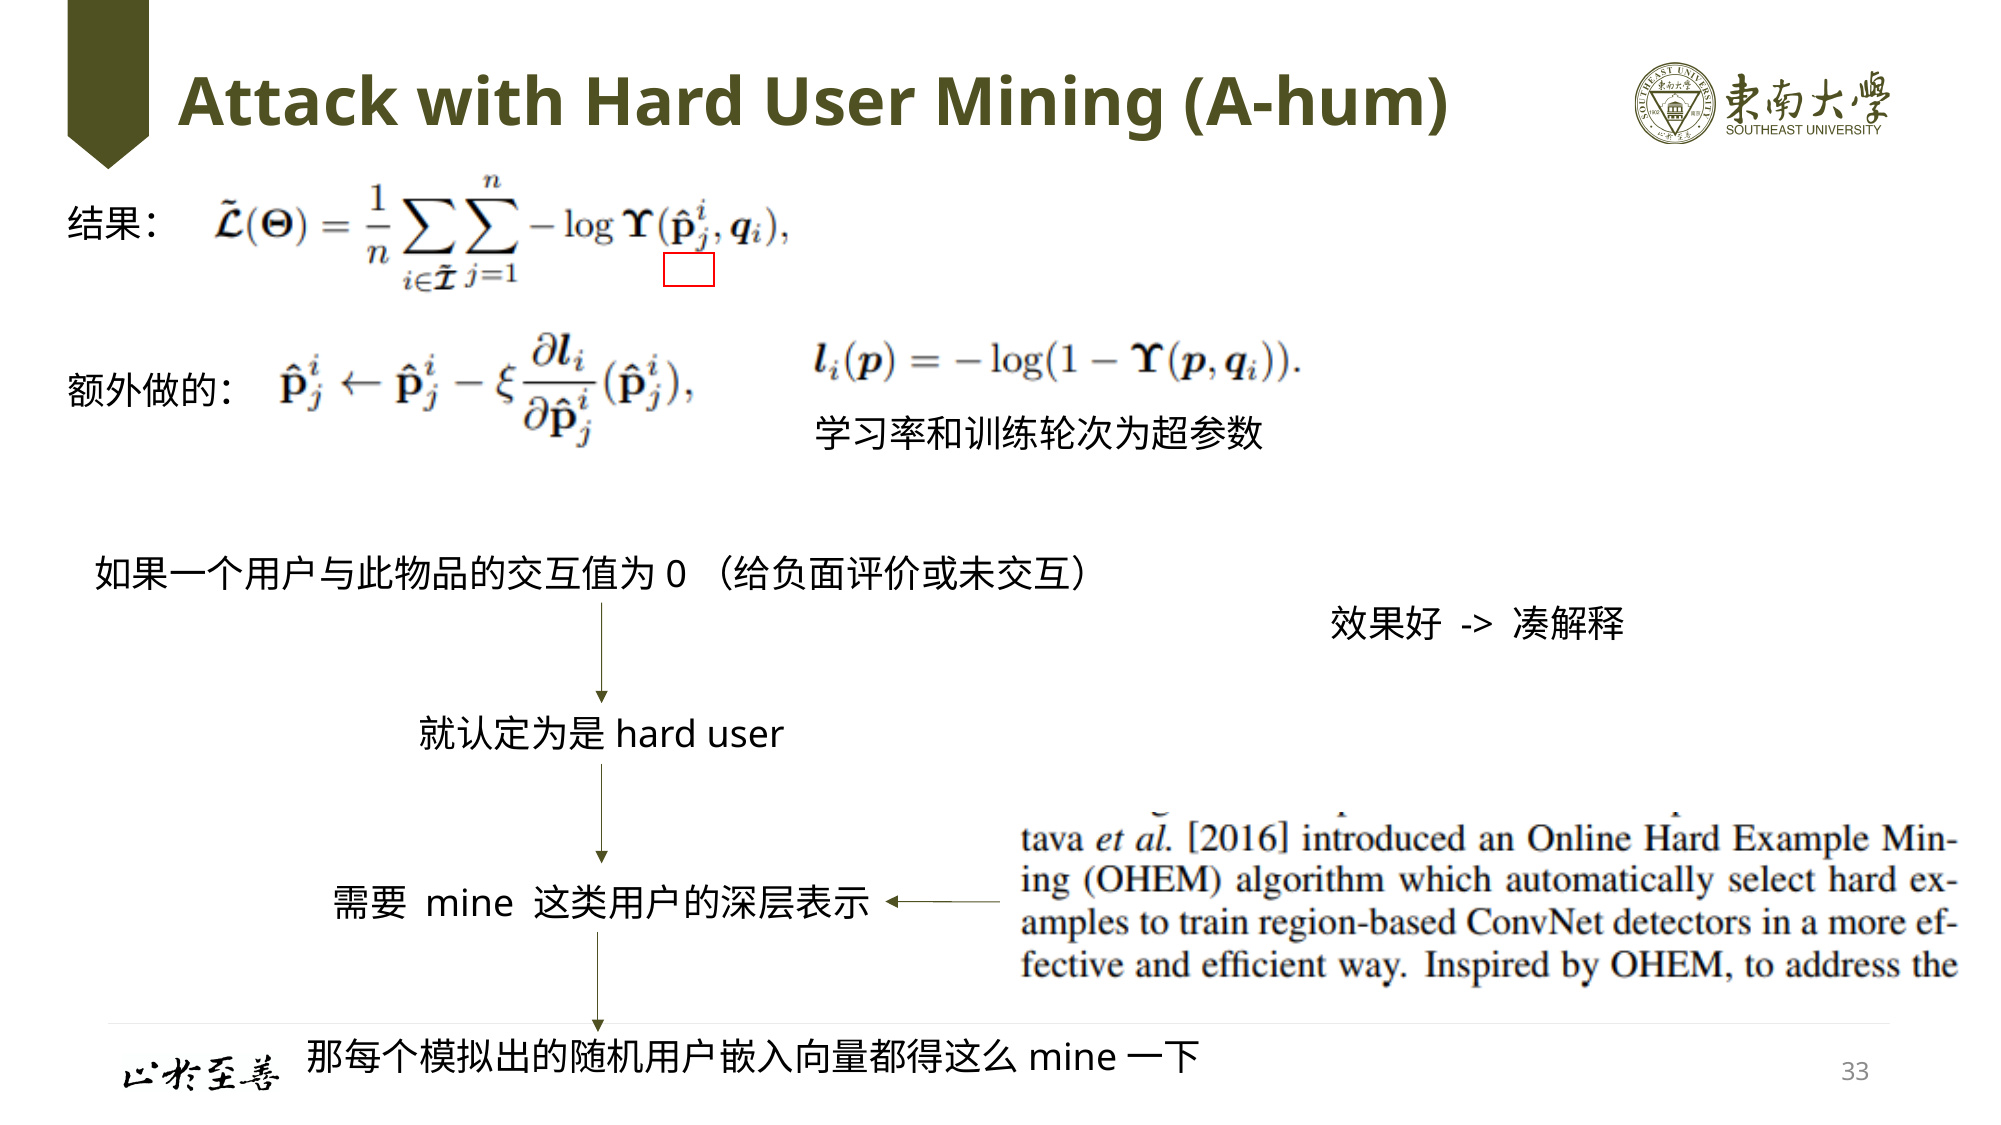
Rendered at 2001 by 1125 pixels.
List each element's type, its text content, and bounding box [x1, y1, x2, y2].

text_box 学习率和训练轮次为超参数 [799, 402, 1280, 463]
text_box 那每个模拟出的随机用户嵌入向量都得这么mine一下 [291, 1025, 1217, 1086]
title Attack with Hard User Mining (A-hum) [178, 39, 1519, 169]
picture [999, 812, 1977, 992]
slide_number 33 [1434, 1042, 1885, 1103]
picture [253, 316, 715, 464]
text_box 就认定为是hard user [403, 703, 800, 763]
picture [178, 156, 814, 303]
text_box 如果一个用户与此物品的交互值为0（给负面评价或未交互） [79, 542, 1124, 603]
picture [796, 323, 1316, 396]
text_box 需要 mine 这类用户的深层表示 [317, 871, 886, 932]
text_box 效果好 -> 凑解释 [1315, 592, 1641, 653]
text_box 结果： [52, 192, 178, 253]
text_box 额外做的： [52, 359, 253, 420]
picture [122, 1053, 280, 1092]
